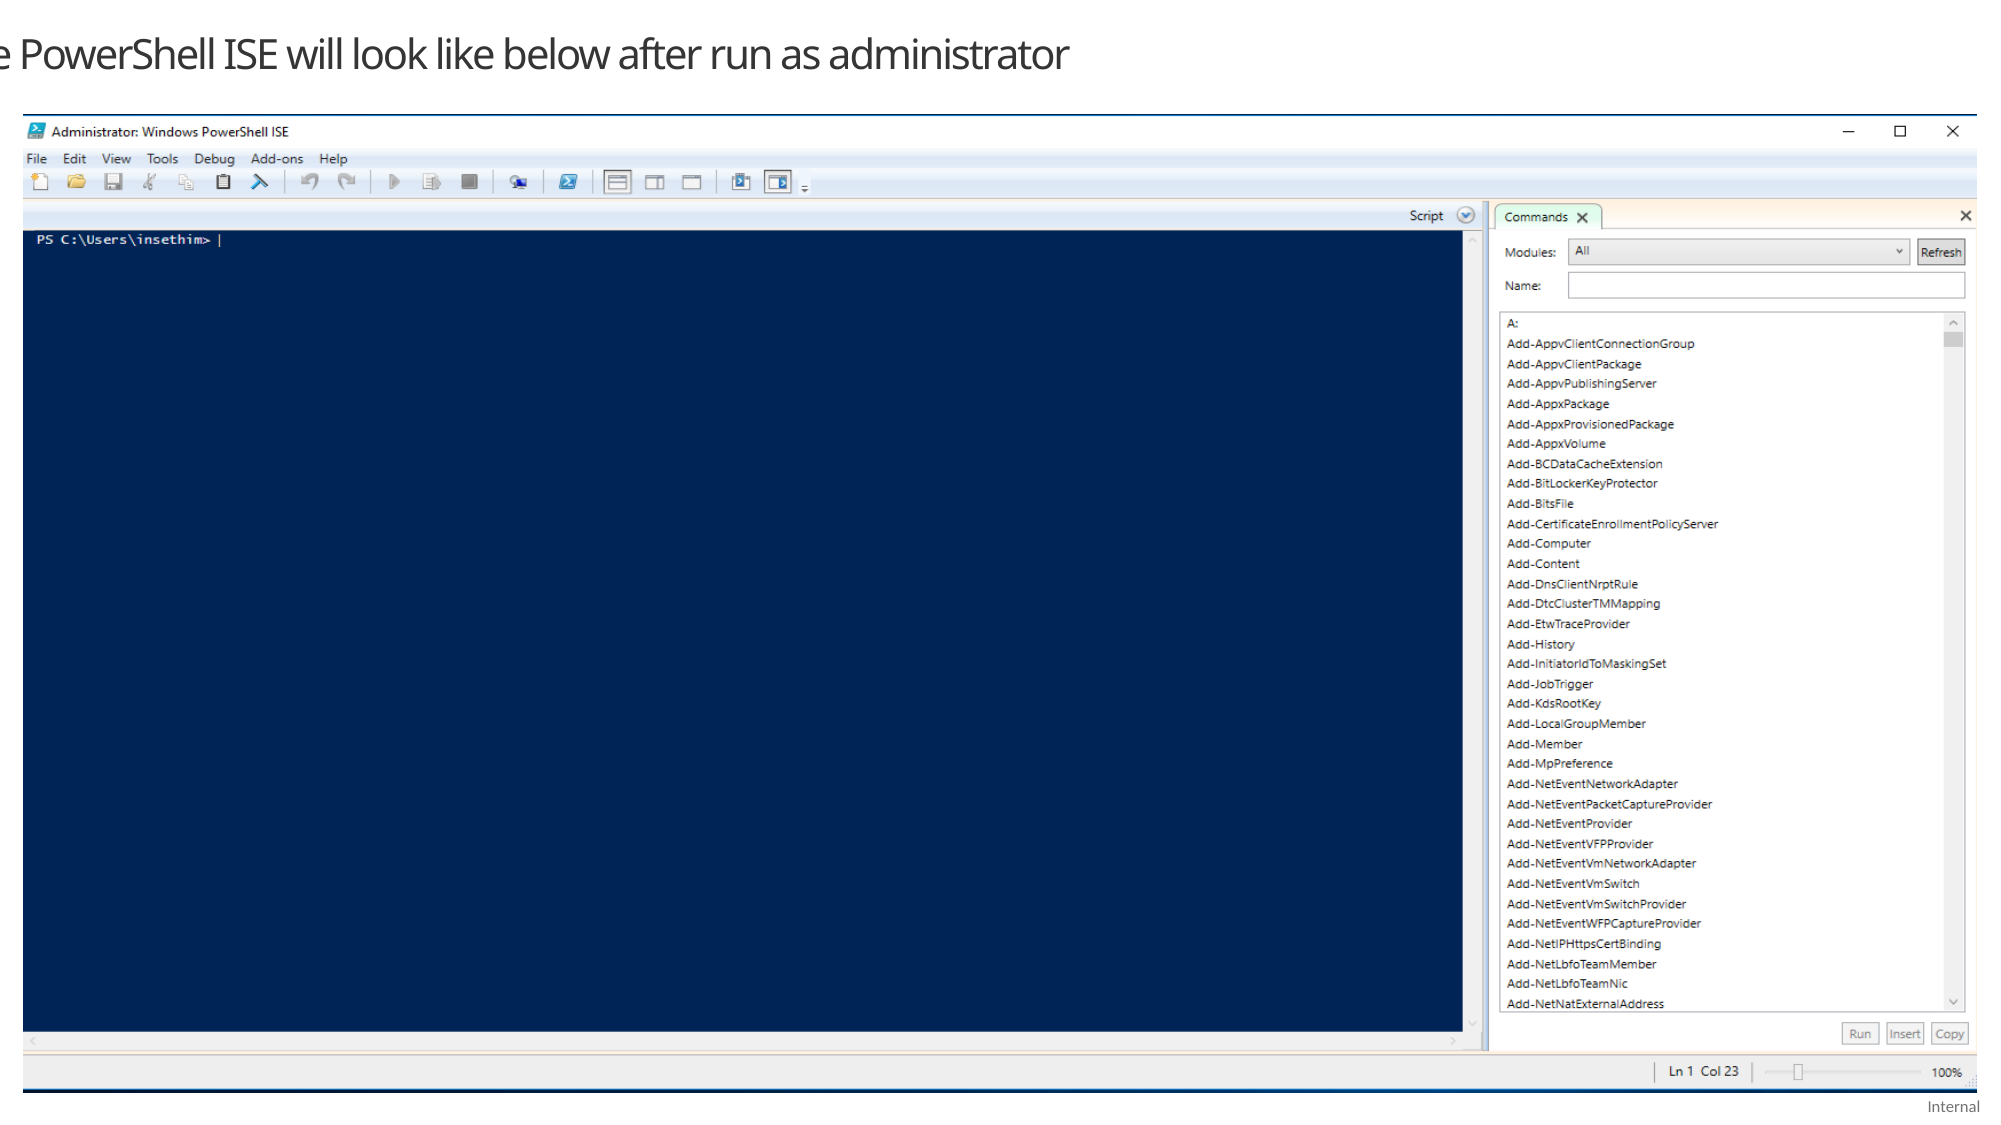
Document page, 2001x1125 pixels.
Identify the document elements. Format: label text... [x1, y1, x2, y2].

picture [23, 114, 1977, 1093]
text_box The PowerShell ISE will look like below after run as administrator [0, 20, 1085, 86]
